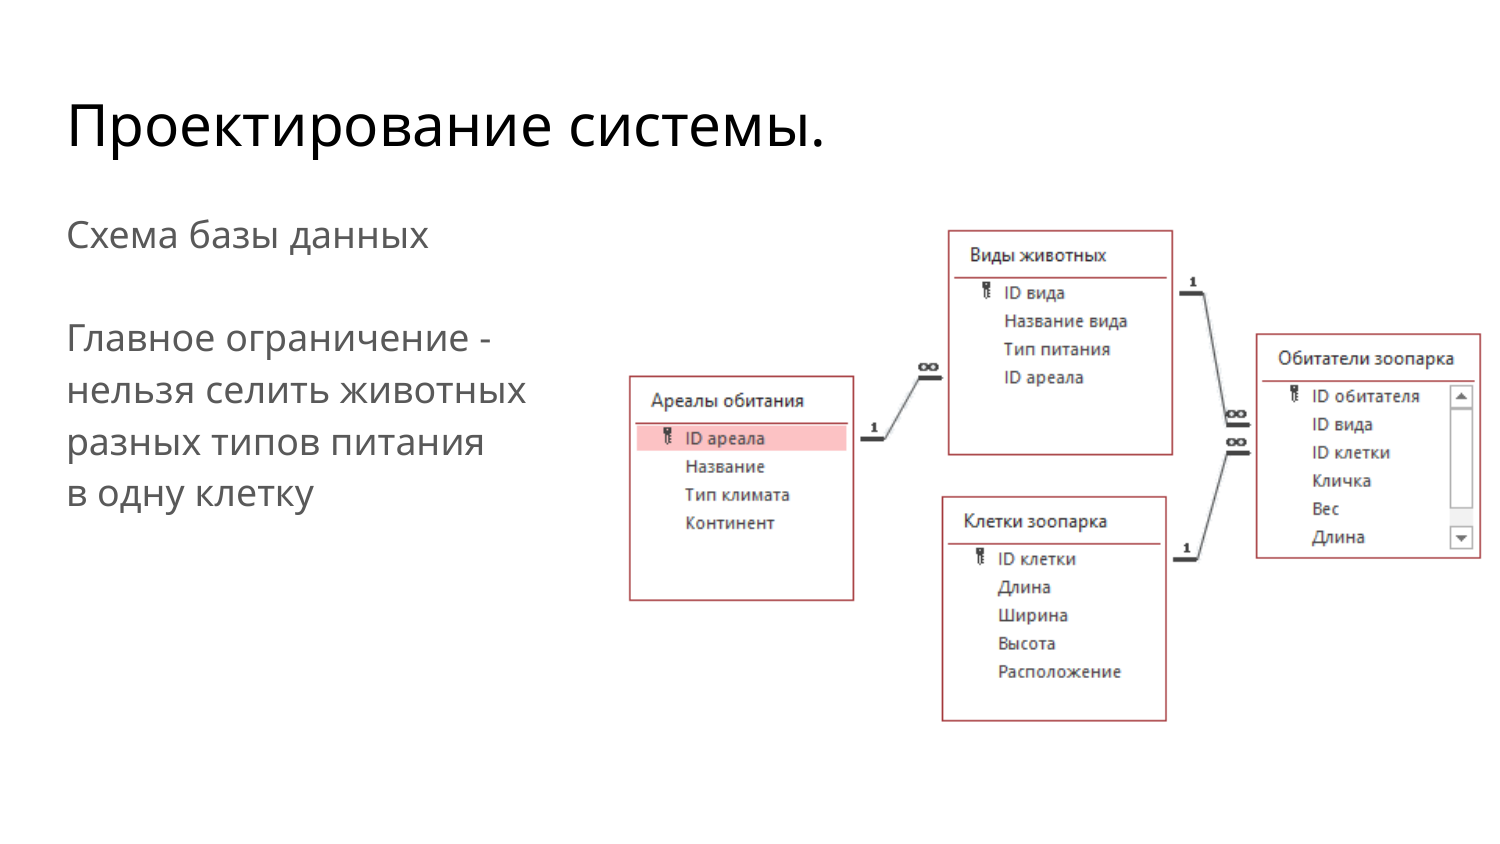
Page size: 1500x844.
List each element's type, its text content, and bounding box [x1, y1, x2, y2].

title Проектирование системы. [51, 72, 1449, 167]
list Схема базы данных Главное ограничение - нельзя селить животных разных типов питания в одну клетку [51, 189, 1449, 750]
picture [619, 199, 1500, 750]
